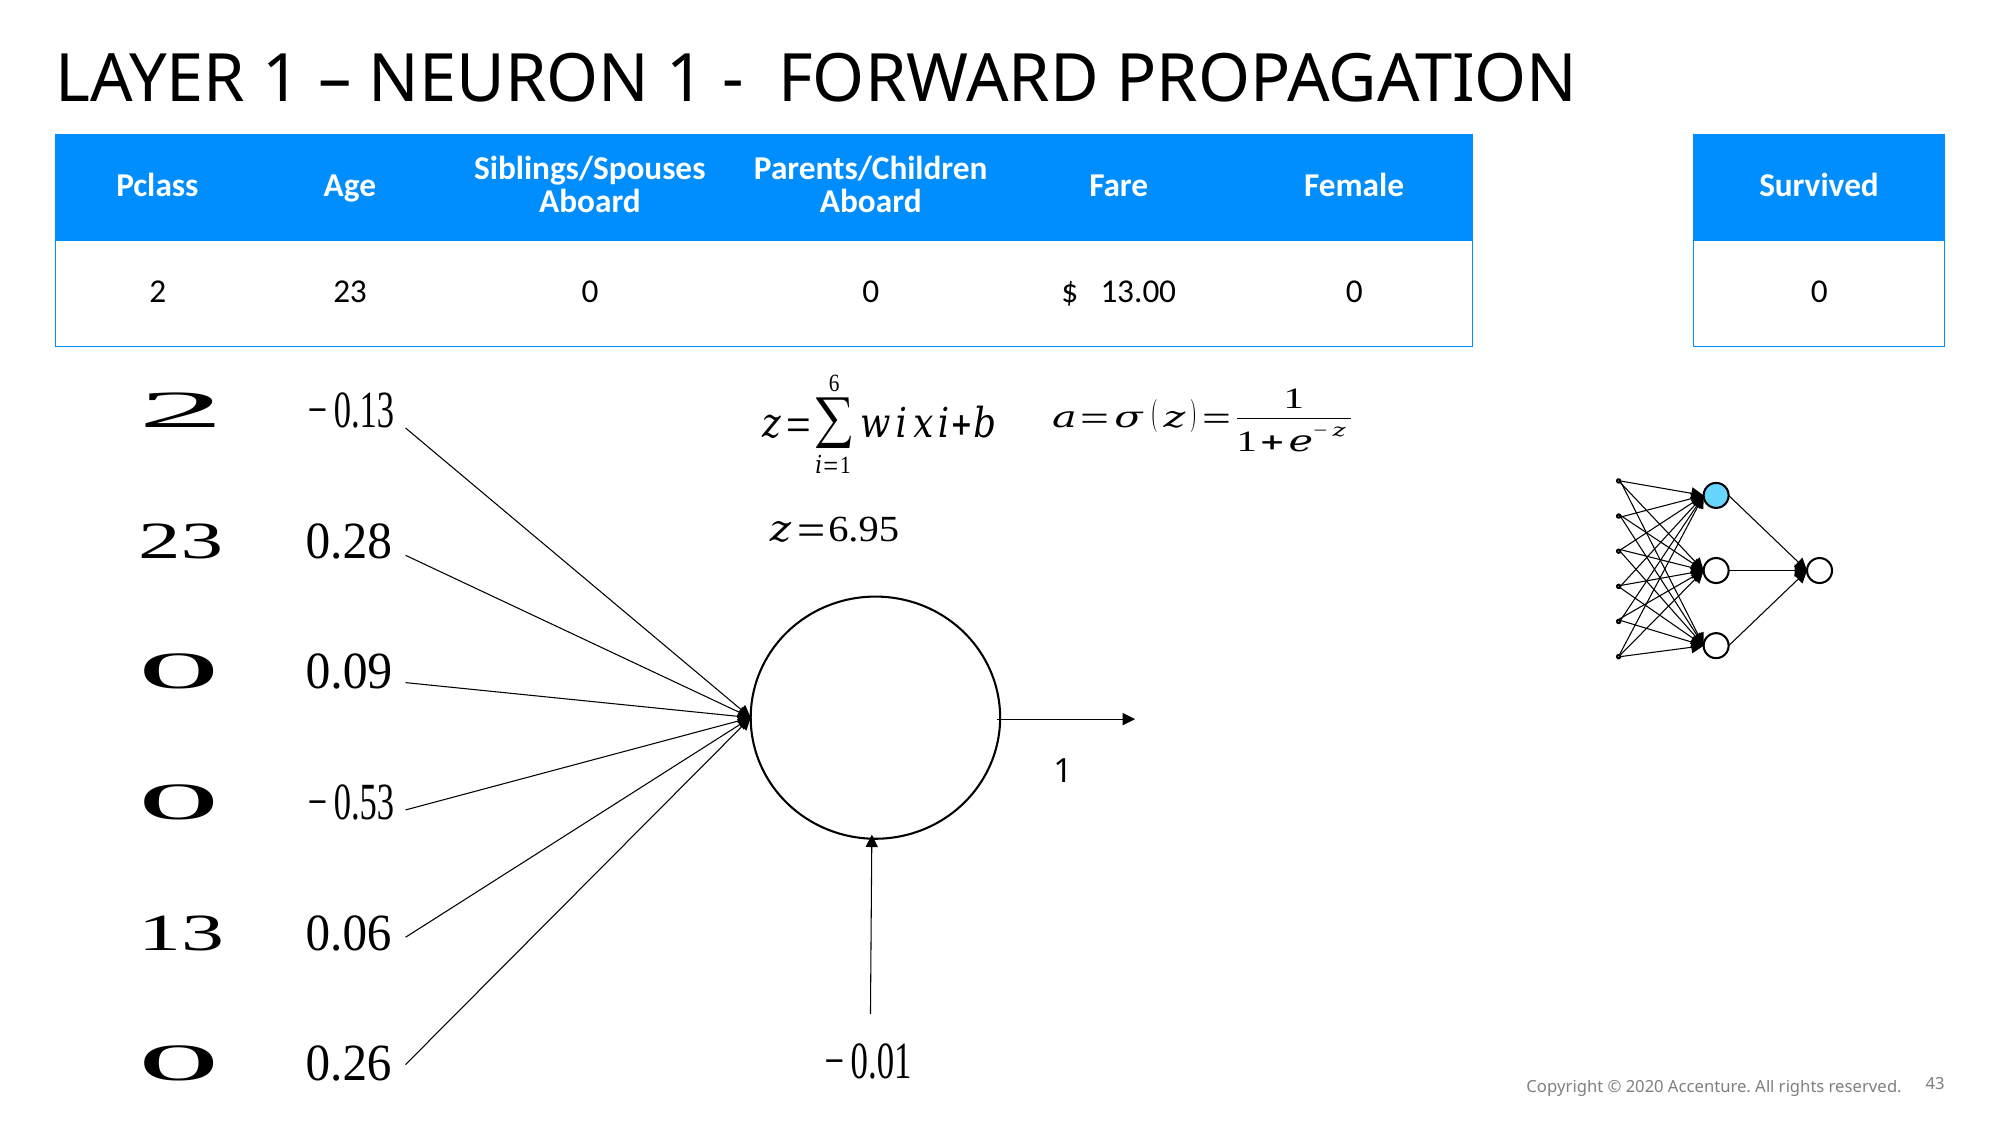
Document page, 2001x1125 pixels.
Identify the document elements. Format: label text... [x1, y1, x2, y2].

table_header Fare [1002, 135, 1236, 240]
table_header Age [260, 135, 440, 240]
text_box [138, 367, 1352, 1093]
title LAYER 1 – NEURON 1 - forward propagation [55, 56, 1945, 113]
table_header Female [1236, 135, 1472, 240]
table_cell 0 [1236, 241, 1472, 346]
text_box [1616, 479, 1833, 659]
table_cell $ 13.00 [1002, 241, 1236, 346]
table_header Pclass [56, 135, 260, 240]
table_header Parents/Children Aboard [740, 135, 1002, 240]
table_cell 2 [56, 241, 260, 346]
table_cell 23 [260, 241, 440, 346]
table_cell 0 [440, 241, 740, 346]
table_cell 0 [1694, 241, 1944, 346]
table_header Survived [1694, 135, 1944, 240]
table_header Siblings/Spouses Aboard [440, 135, 740, 240]
table_cell 0 [740, 241, 1002, 346]
